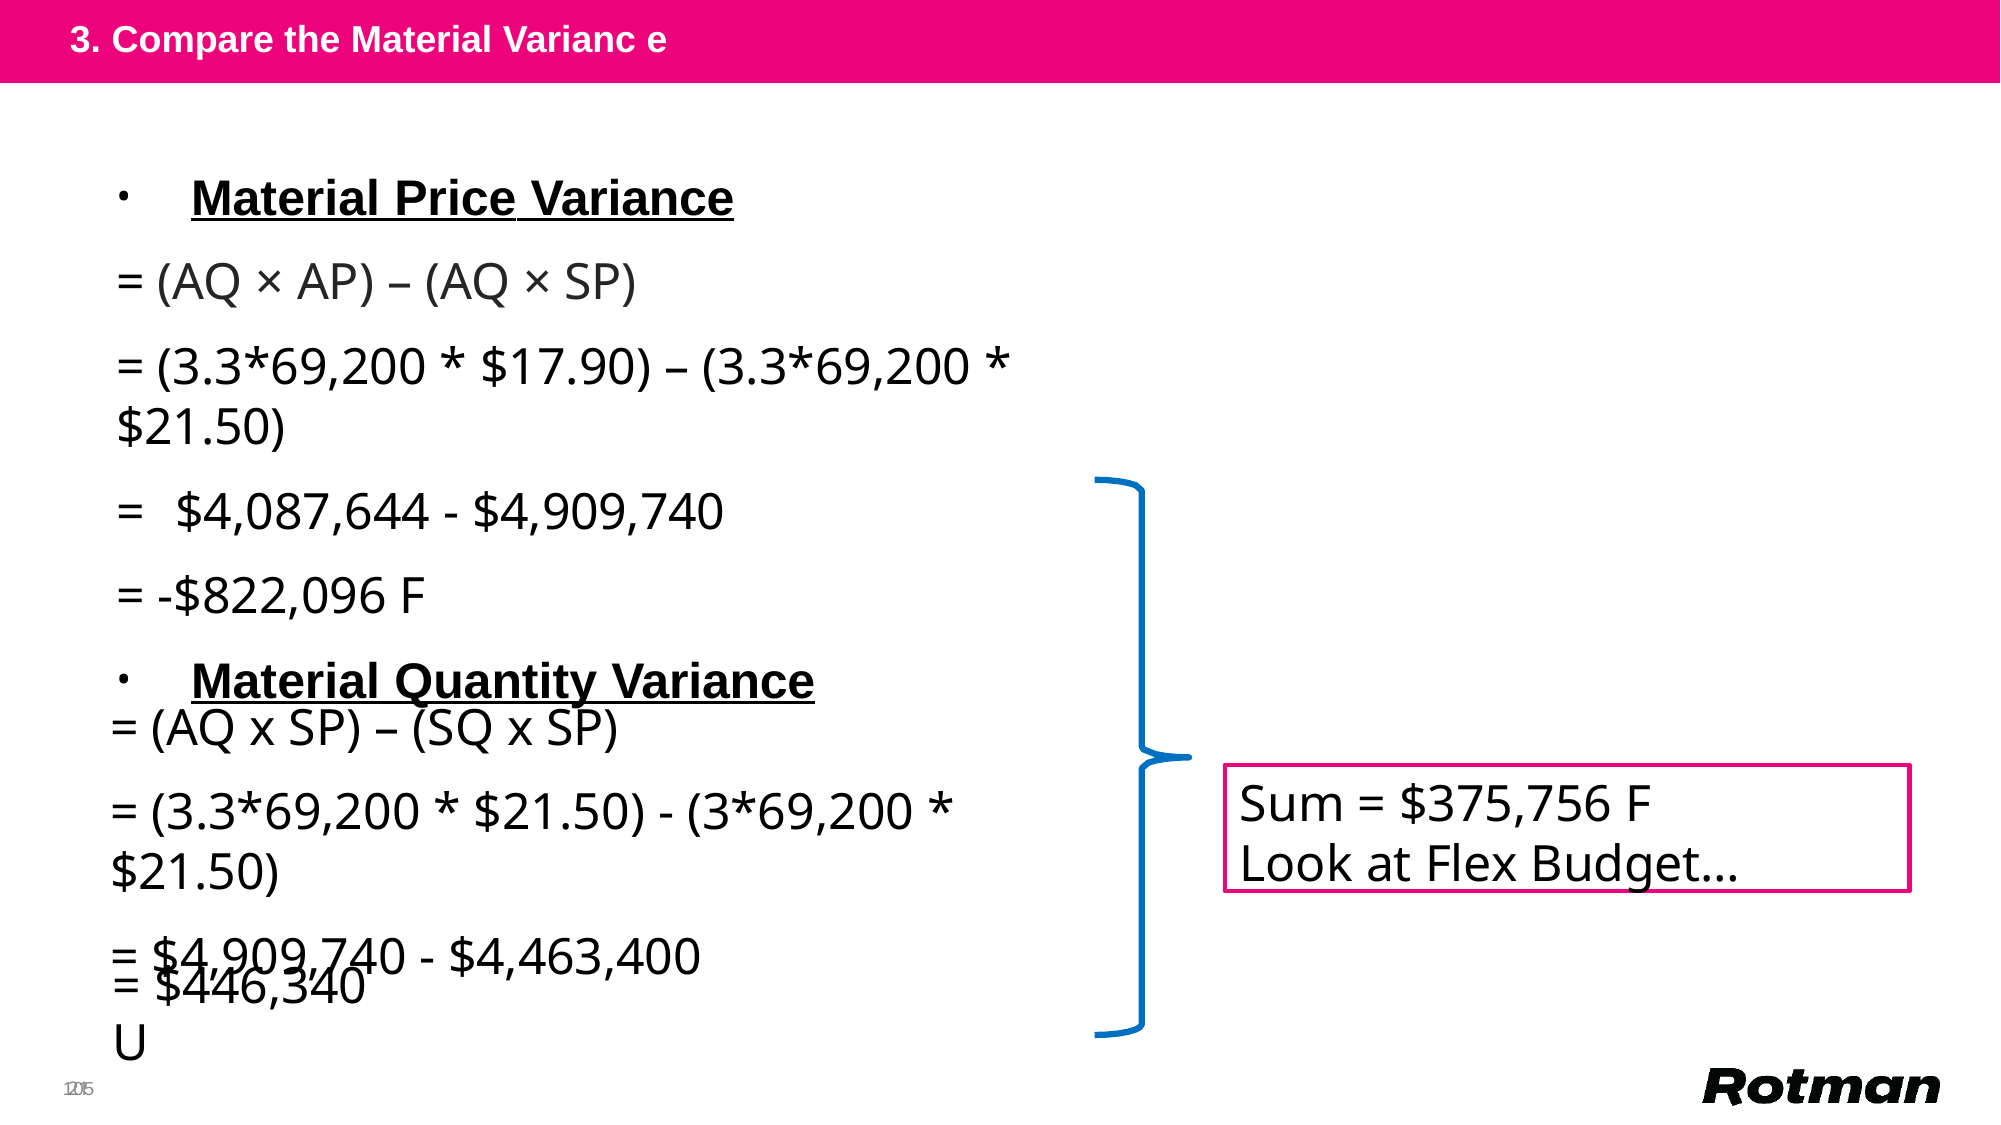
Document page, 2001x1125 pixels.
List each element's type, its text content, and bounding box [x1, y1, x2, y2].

text_box Sum = $375,756 F Look at Flex Budget… [1224, 764, 1910, 892]
subtitle 3. Compare the Material Varianc e [55, 0, 1630, 79]
text_box = $446,340 U [110, 955, 417, 1071]
text_box [1094, 479, 1190, 1036]
picture [1702, 1068, 1940, 1106]
text_box = (AQ x SP) – (SQ x SP) = (3.3*69,200 * $21.50) - (3*69,200 * $21.50) = $4,909,740 - $4,463,400 [107, 668, 1094, 985]
slide_number 105 [39, 1070, 118, 1106]
text_box Material Price Variance = (AQ × AP) – (AQ × SP) = (3.3*69,200 * $17.90) – (3.3*69,200 * $21.50) = $4,087,644 - $4,909,740 = -$822,096 F Material Quantity Variance [114, 138, 1168, 709]
